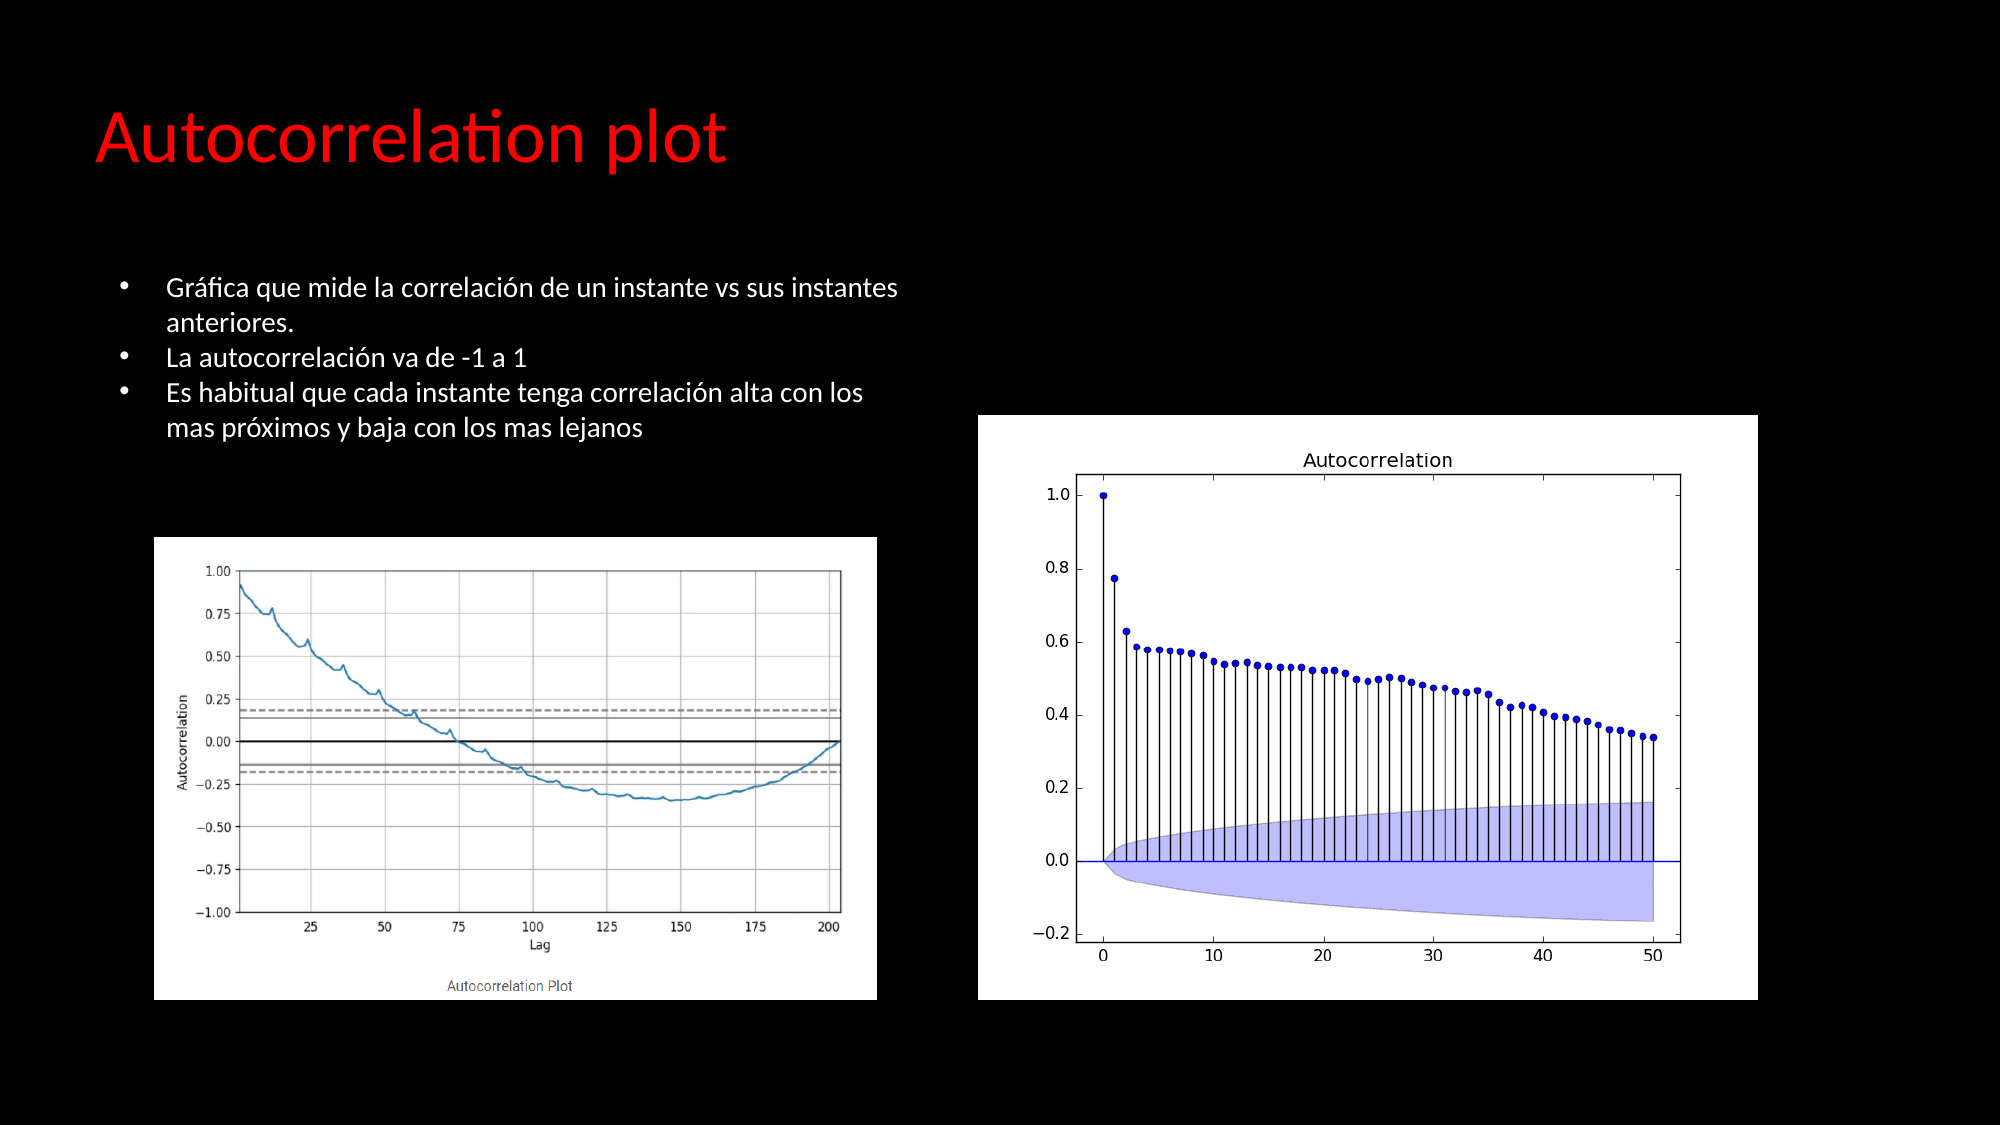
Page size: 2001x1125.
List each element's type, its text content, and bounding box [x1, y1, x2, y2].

picture [978, 415, 1758, 1001]
picture [153, 537, 878, 1001]
text_box Gráfica que mide la correlación de un instante vs sus instantes anteriores. La autocorrelación va de -1 a 1 Es habitual que cada instante tenga correlación alta con los mas próximos y baja con los mas lejanos [104, 253, 929, 619]
text_box Autocorrelation plot [80, 52, 1806, 224]
